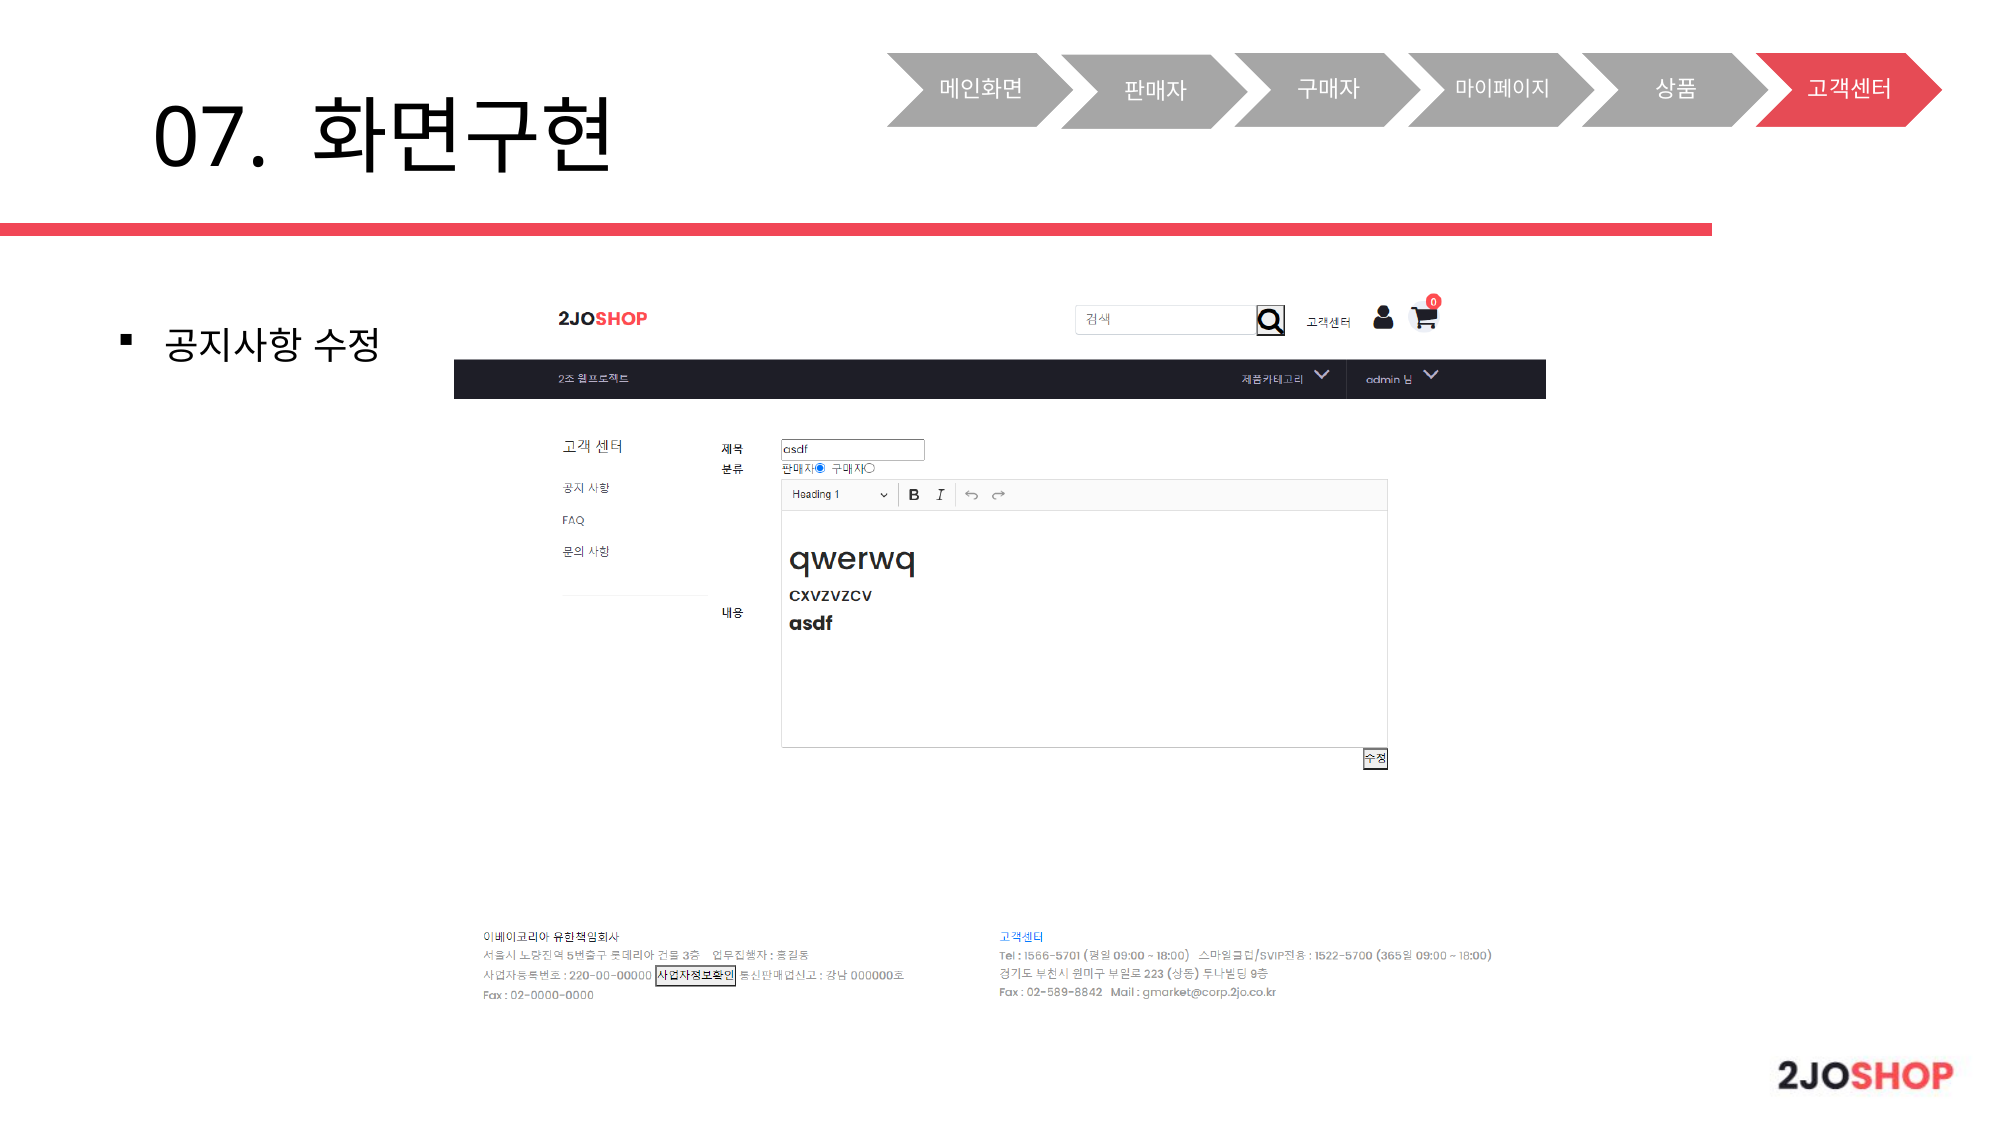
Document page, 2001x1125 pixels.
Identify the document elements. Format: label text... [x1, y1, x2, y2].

text_box 공지사항 수정 [102, 314, 398, 375]
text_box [882, 45, 1946, 135]
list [454, 289, 1546, 1014]
picture [1750, 1036, 1975, 1112]
title 07. 화면구현 [137, 59, 1863, 219]
